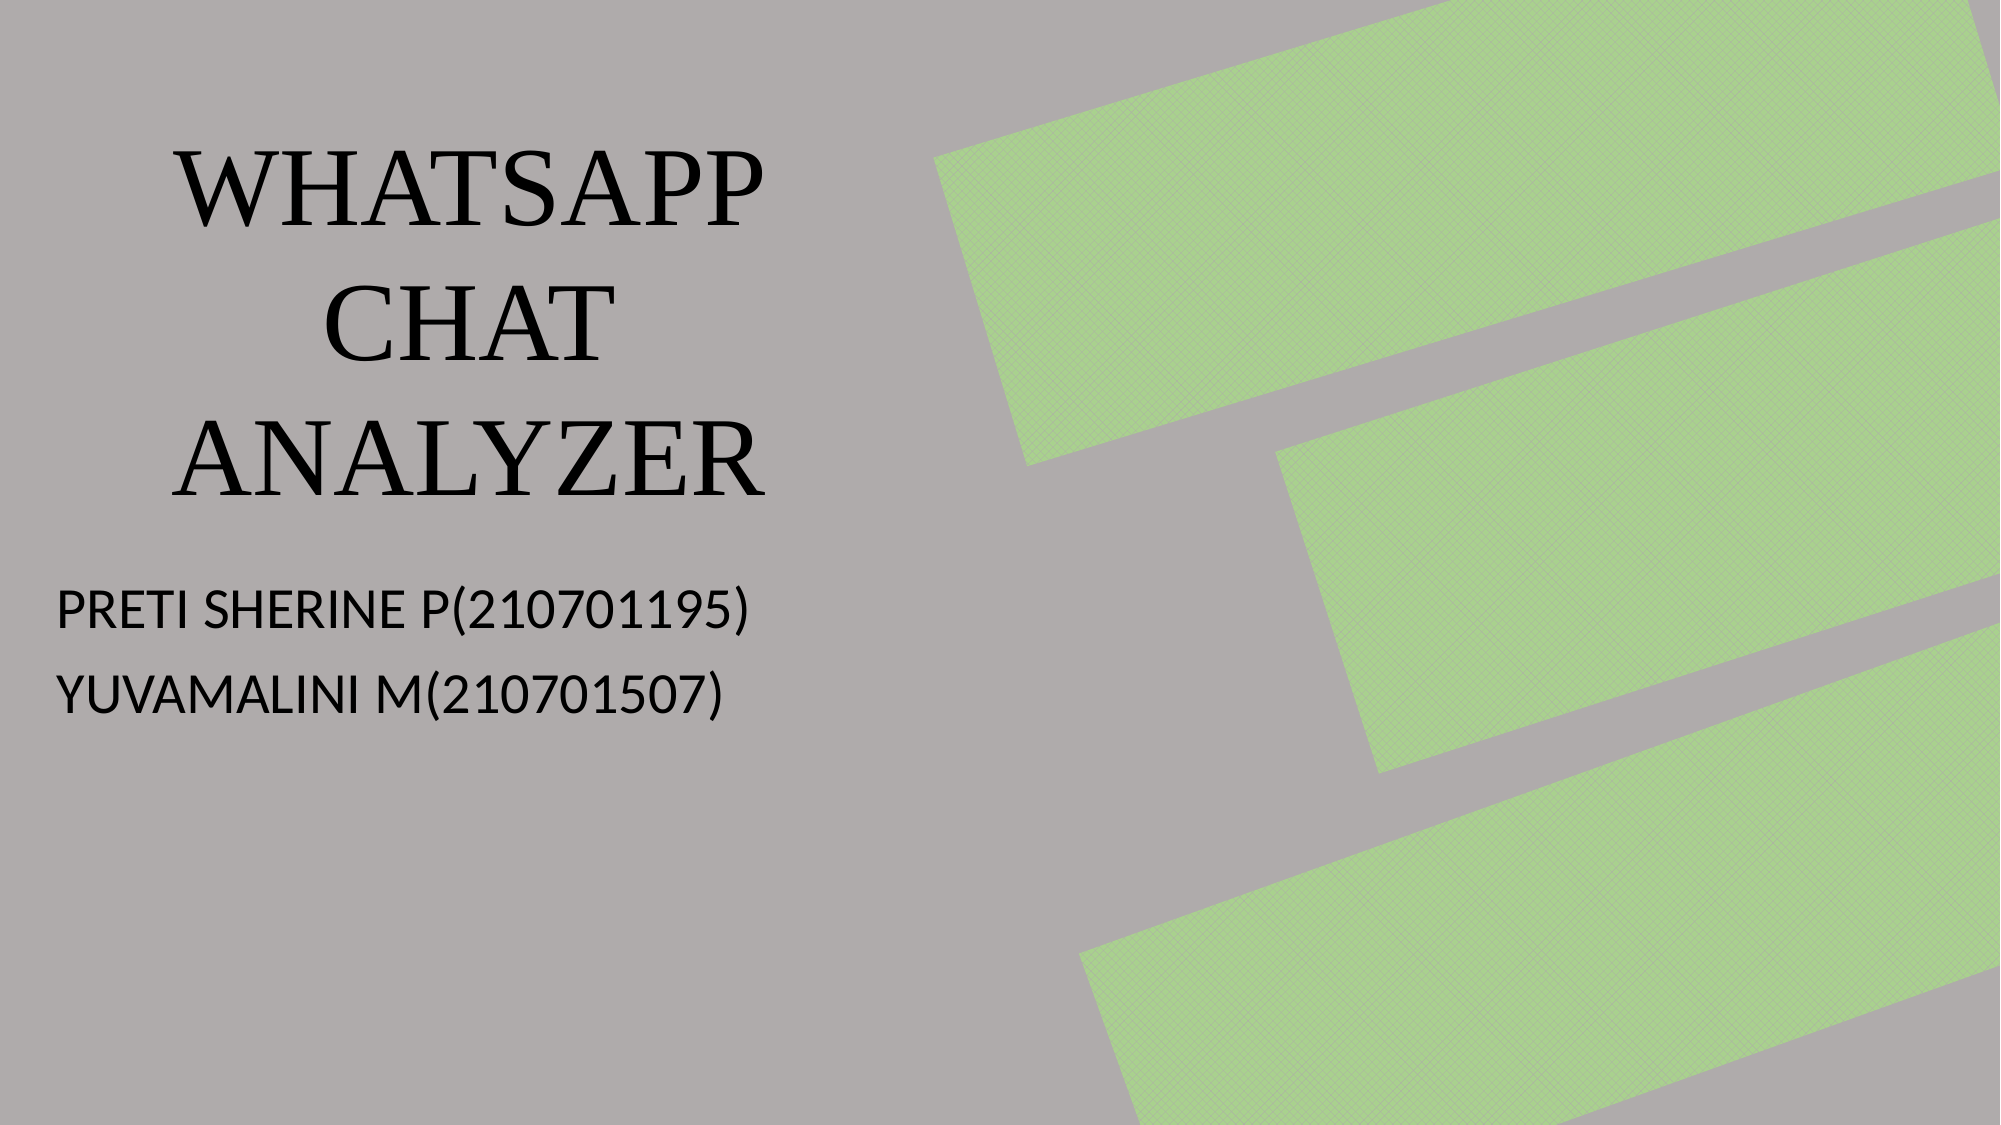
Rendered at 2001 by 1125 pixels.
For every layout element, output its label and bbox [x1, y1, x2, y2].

text_box [41, 105, 896, 846]
text_box [957, 0, 2000, 1092]
